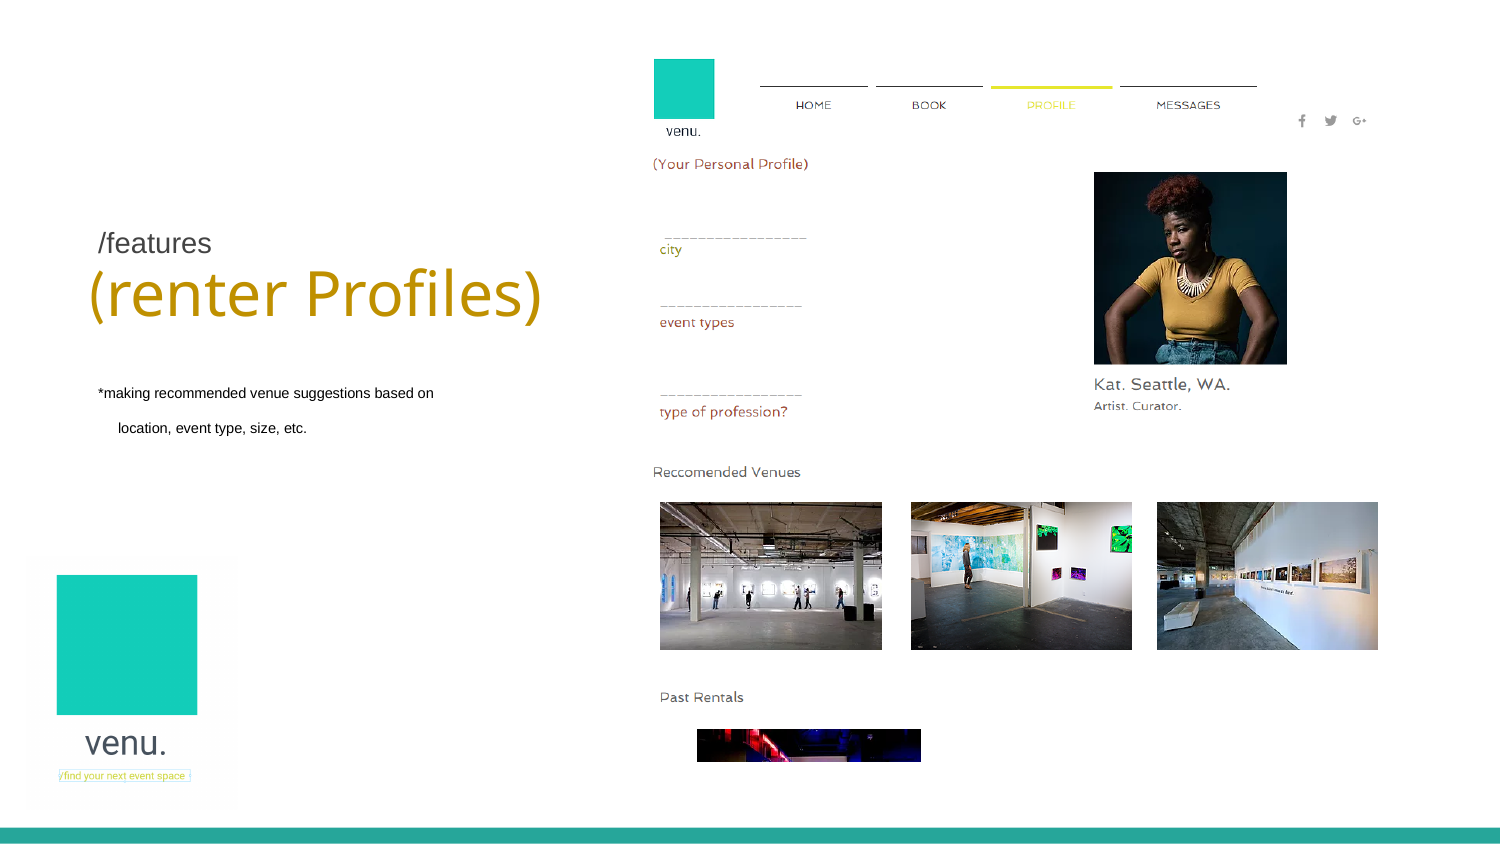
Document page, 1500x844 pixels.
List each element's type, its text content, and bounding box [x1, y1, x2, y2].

text_box *making recommended venue suggestions based on location, event type, size, etc. [83, 368, 557, 409]
text_box [225, 409, 557, 542]
picture [562, 42, 1480, 762]
text_box [225, 49, 557, 368]
title (renter Profiles) [57, 238, 225, 340]
text_box /features [83, 209, 225, 264]
picture [26, 556, 238, 810]
